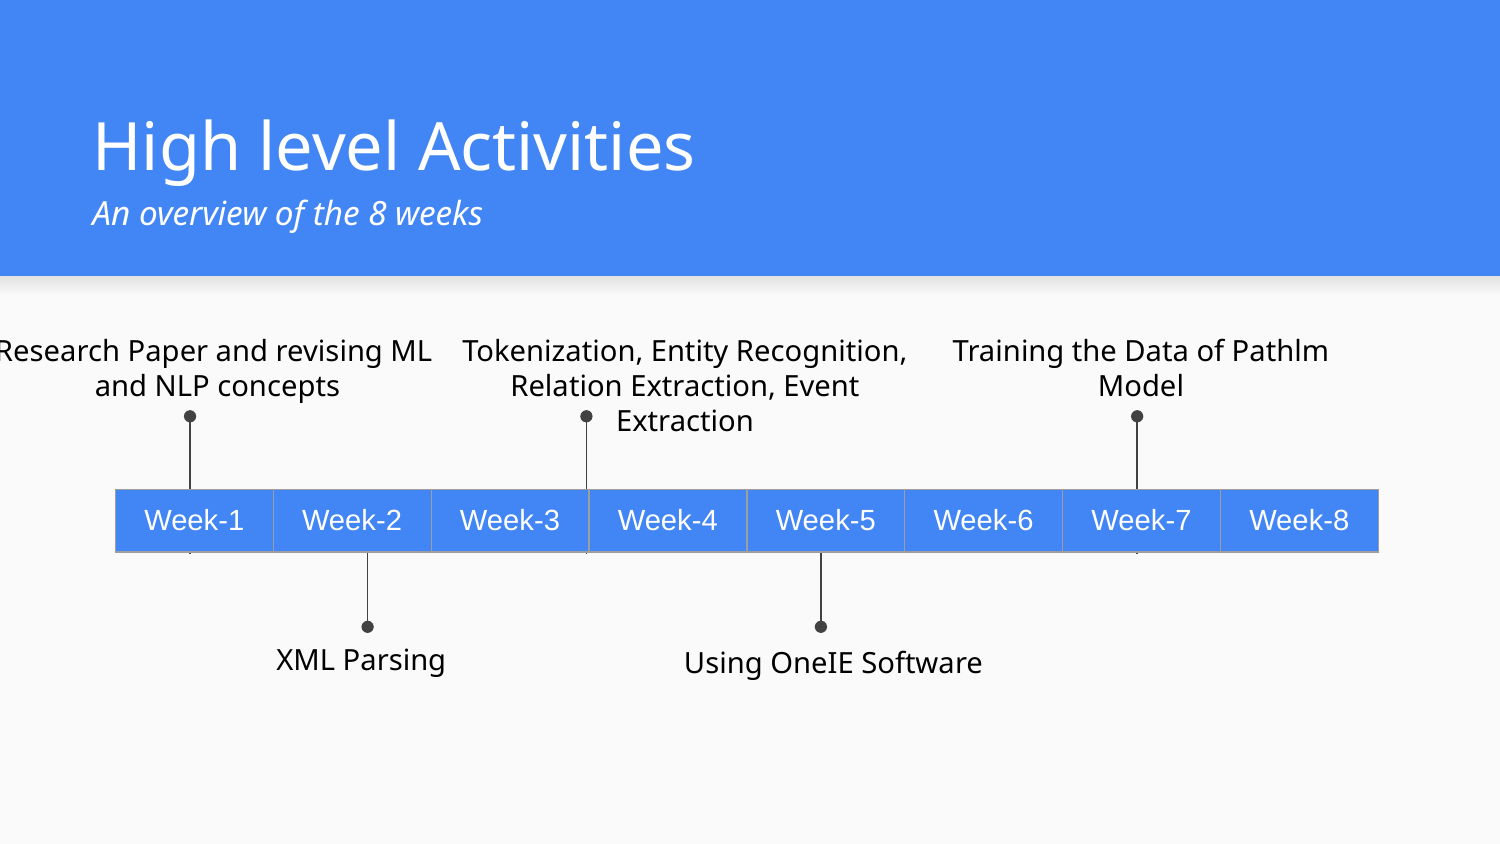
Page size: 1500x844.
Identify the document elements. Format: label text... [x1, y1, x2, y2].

text_box Training the Data of Pathlm Model [920, 317, 1362, 418]
table_header Week-2 [274, 490, 367, 551]
table_header Week-3 [432, 490, 582, 551]
text_box Tokenization, Entity Recognition, Relation Extraction, Event Extraction [422, 317, 948, 453]
table_header Week-6 [905, 490, 1062, 551]
title High level Activities An overview of the 8 weeks [77, 121, 1427, 248]
table_header Week-2 [368, 490, 431, 551]
table_header Week-4 [591, 490, 746, 551]
table_header Week-5 [822, 490, 904, 551]
table_header Week-1 [195, 490, 273, 551]
text_box Research Paper and revising ML and NLP concepts [0, 317, 422, 418]
table_header Week-1 [116, 490, 185, 551]
text_box XML Parsing [261, 626, 474, 692]
table_header Week-8 [1221, 490, 1378, 551]
table_header Week-5 [748, 490, 820, 551]
table_header Week-7 [1063, 490, 1132, 551]
table_header Week-7 [1142, 490, 1220, 551]
text_box Using OneIE Software [669, 629, 1012, 695]
